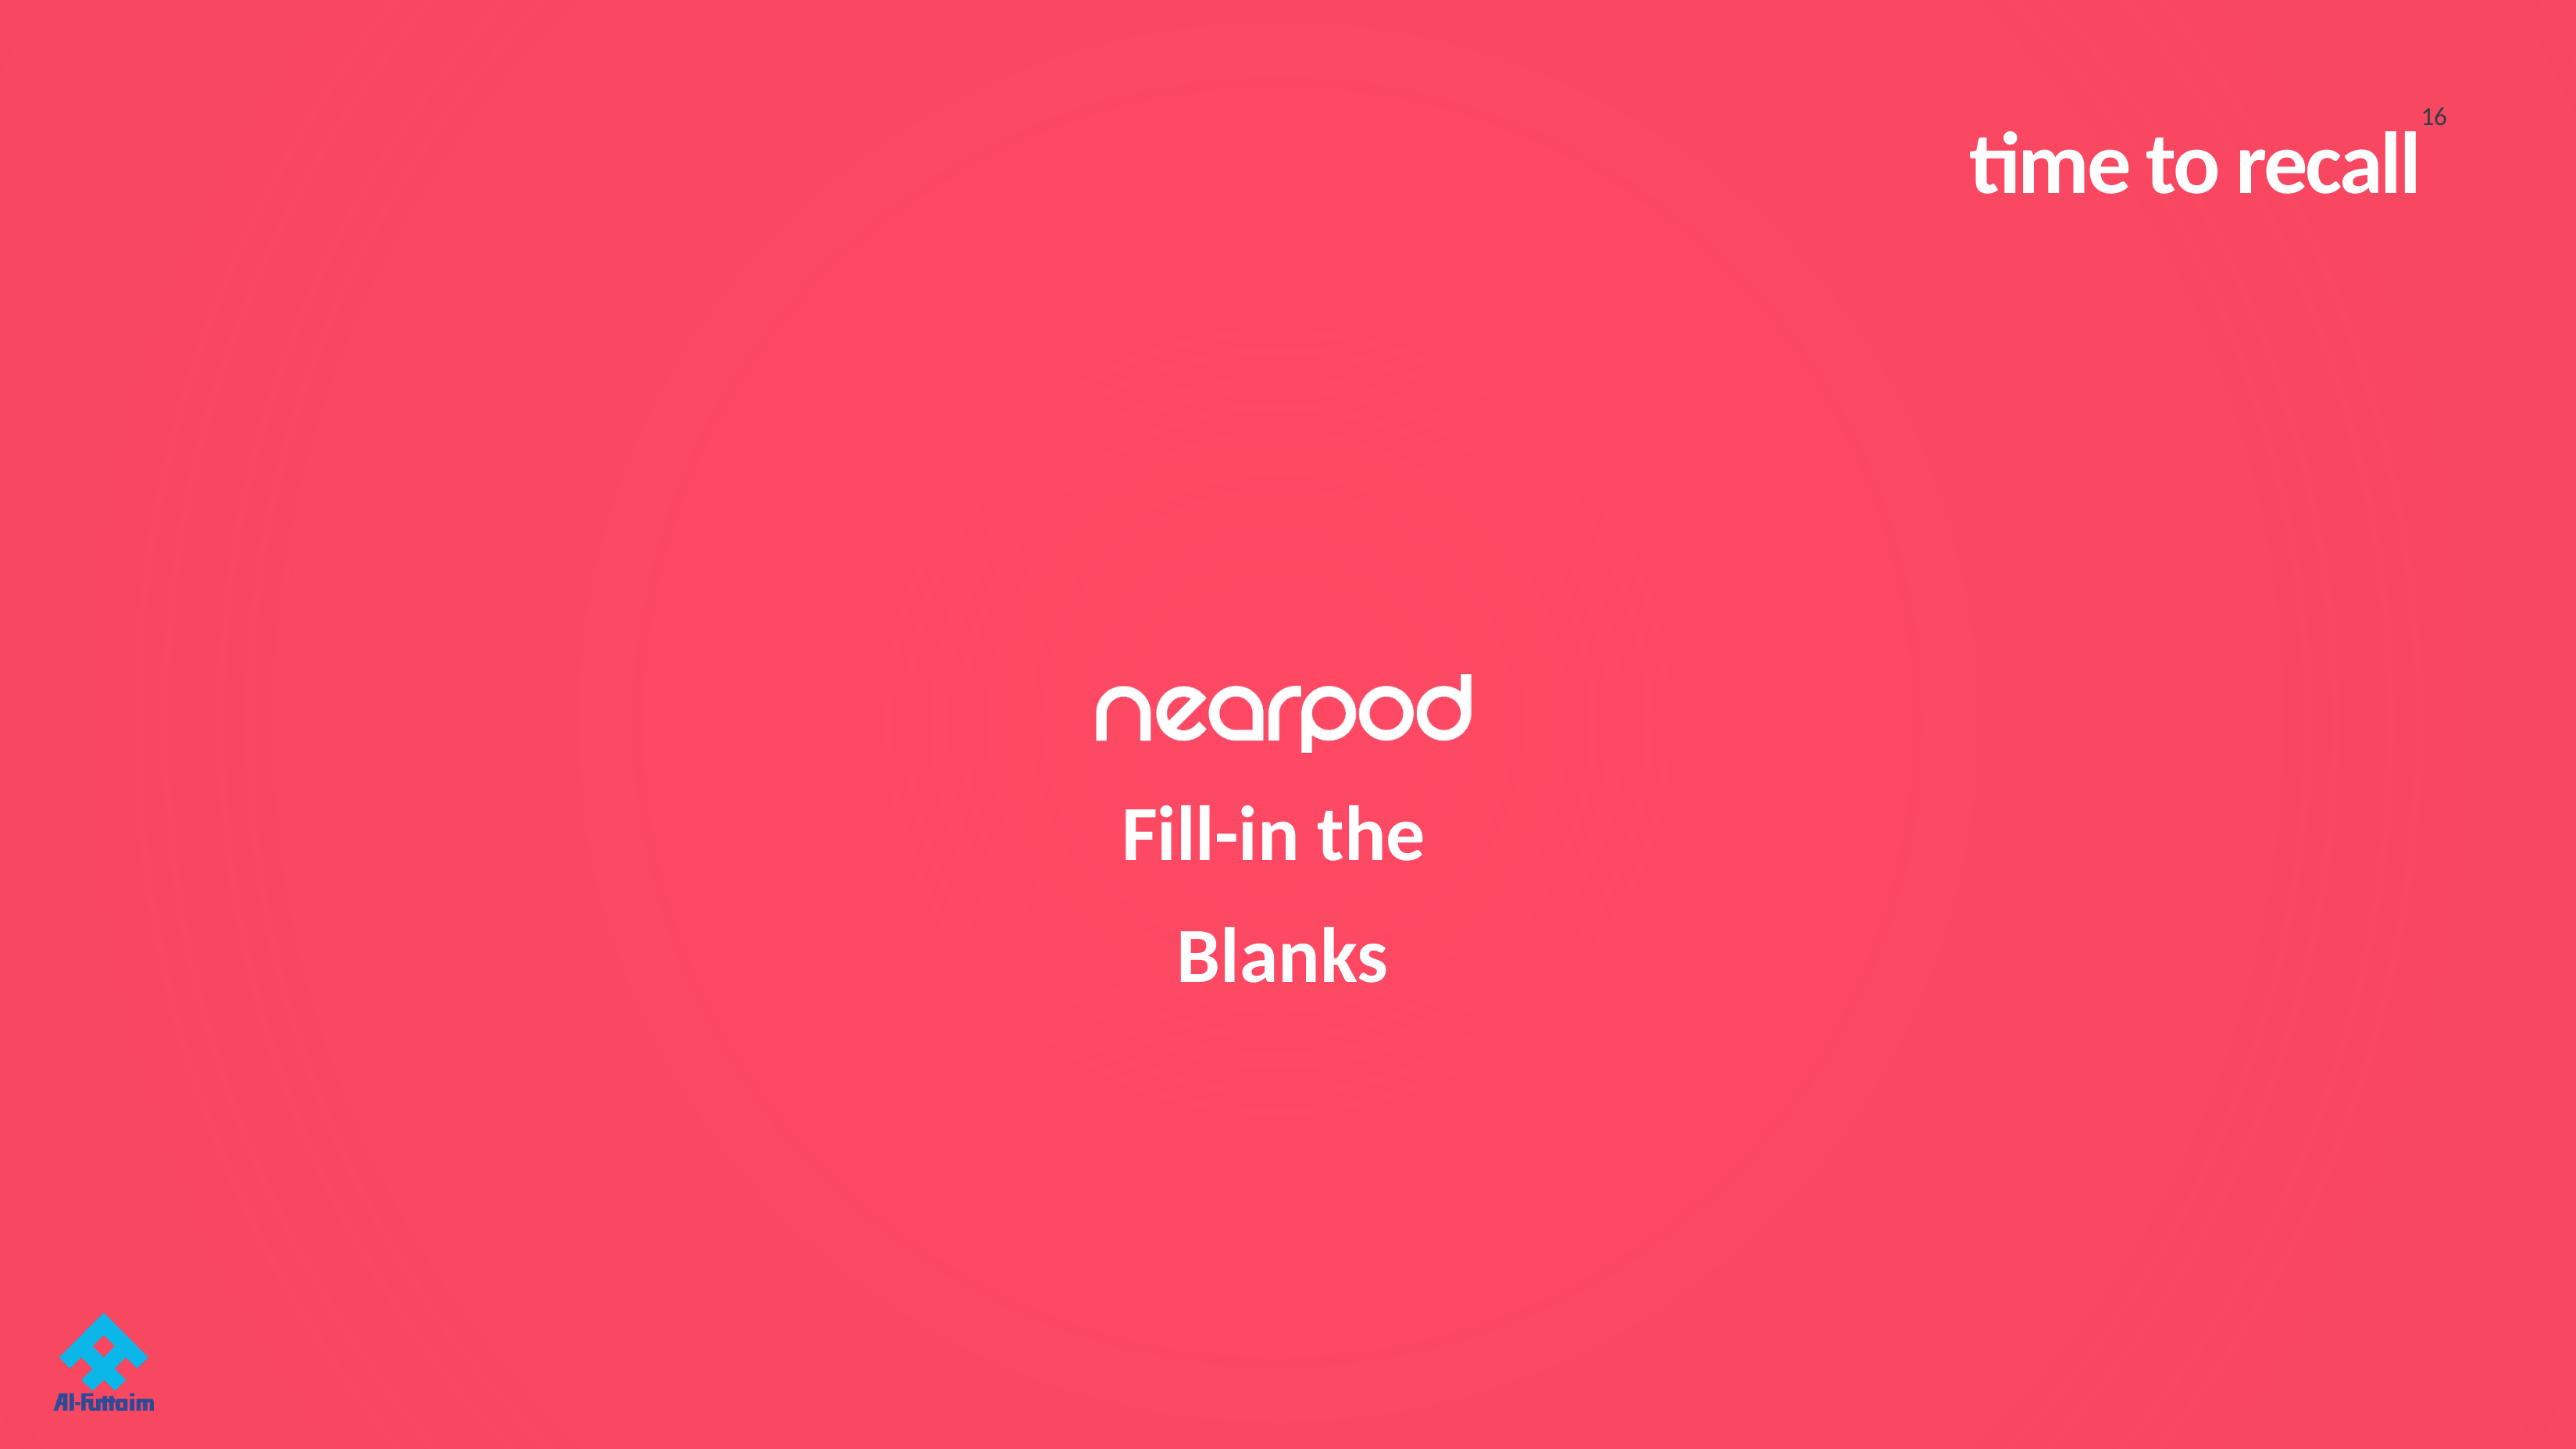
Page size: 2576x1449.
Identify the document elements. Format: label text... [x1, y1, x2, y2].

slide_number 16 [2415, 99, 2448, 132]
text_box time to recall [532, 118, 2422, 212]
picture [0, 0, 2576, 1449]
text_box Fill-in the Blanks [862, 748, 1704, 1004]
